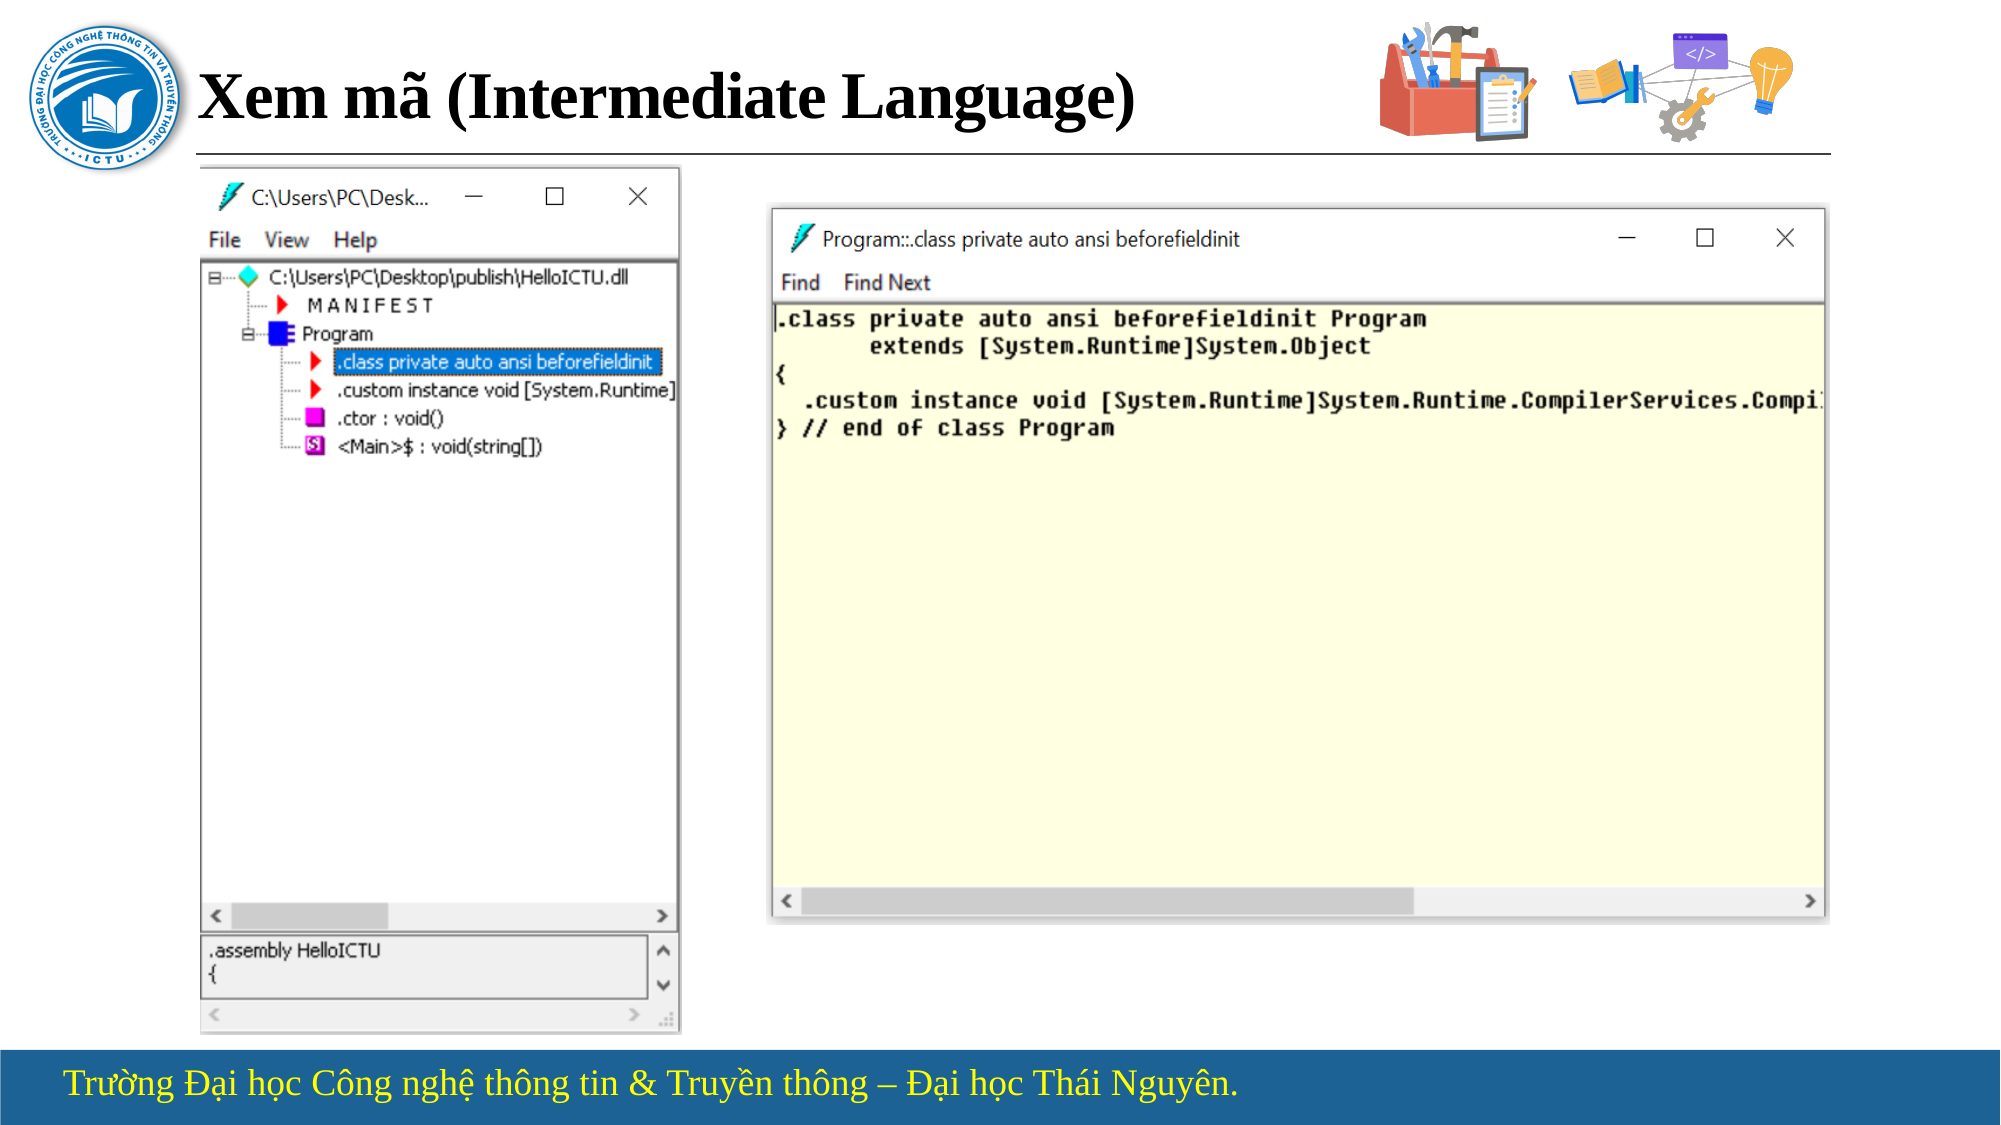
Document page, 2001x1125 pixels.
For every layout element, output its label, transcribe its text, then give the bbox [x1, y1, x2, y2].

picture [199, 164, 683, 1035]
picture [27, 24, 181, 171]
picture [765, 202, 1831, 926]
picture [1276, 0, 1844, 171]
text_box Trường Đại học Công nghệ thông tin & Truyền thông – Đại học Thái Nguyên. [48, 1050, 1970, 1111]
title Xem mã (Intermediate Language) [192, 47, 1273, 149]
